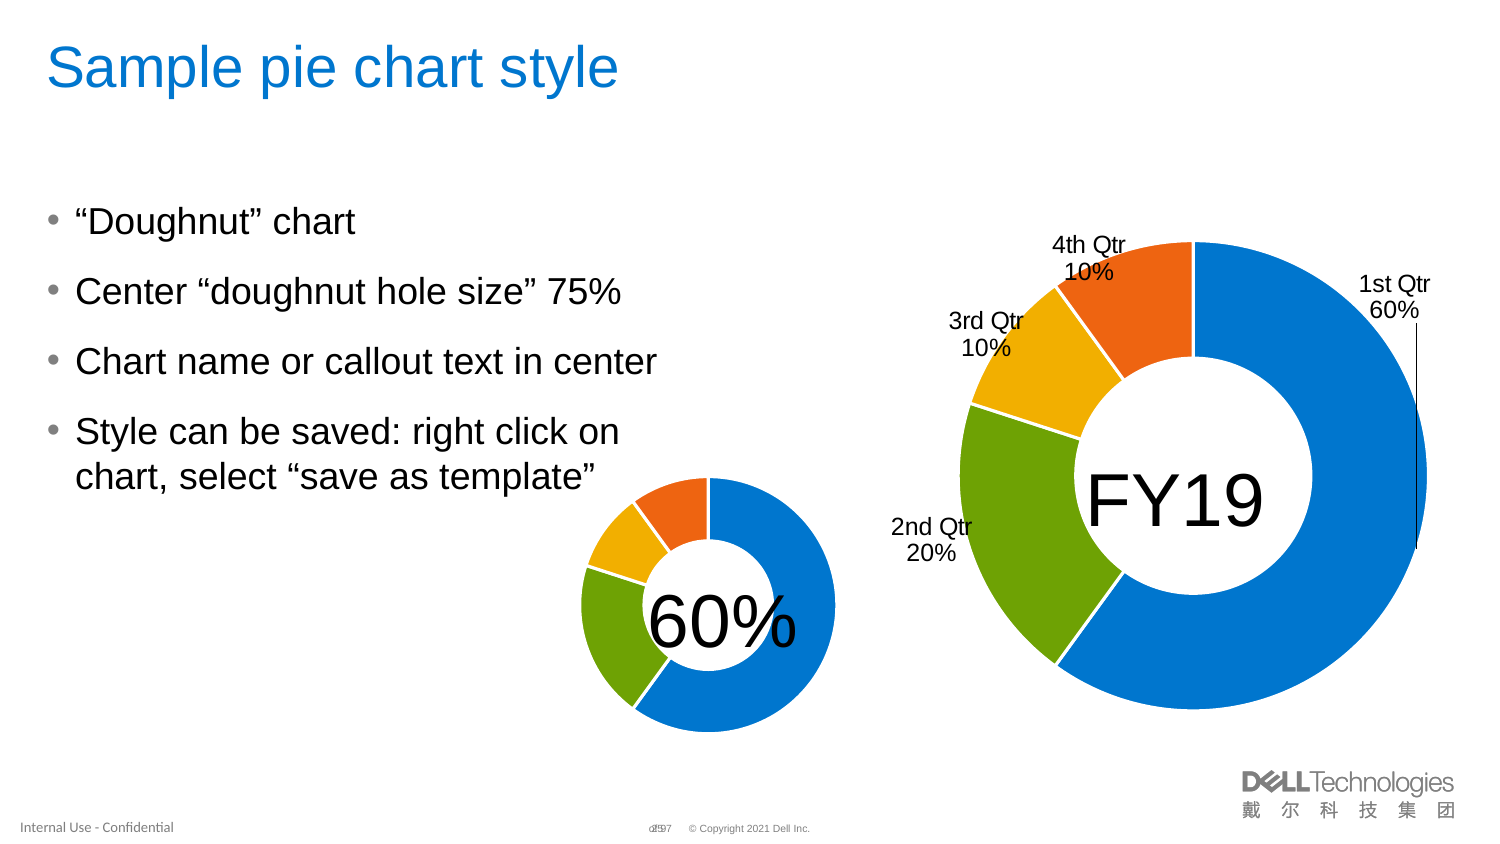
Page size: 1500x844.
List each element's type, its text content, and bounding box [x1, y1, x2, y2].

picture [1153, 769, 1500, 820]
list “Doughnut” chart Center “doughnut hole size” 75% Chart name or callout text in center Style can be saved: right click on chart, select “save as template” [46, 196, 713, 741]
title Sample pie chart style [46, 37, 1454, 102]
chart [529, 196, 1500, 741]
